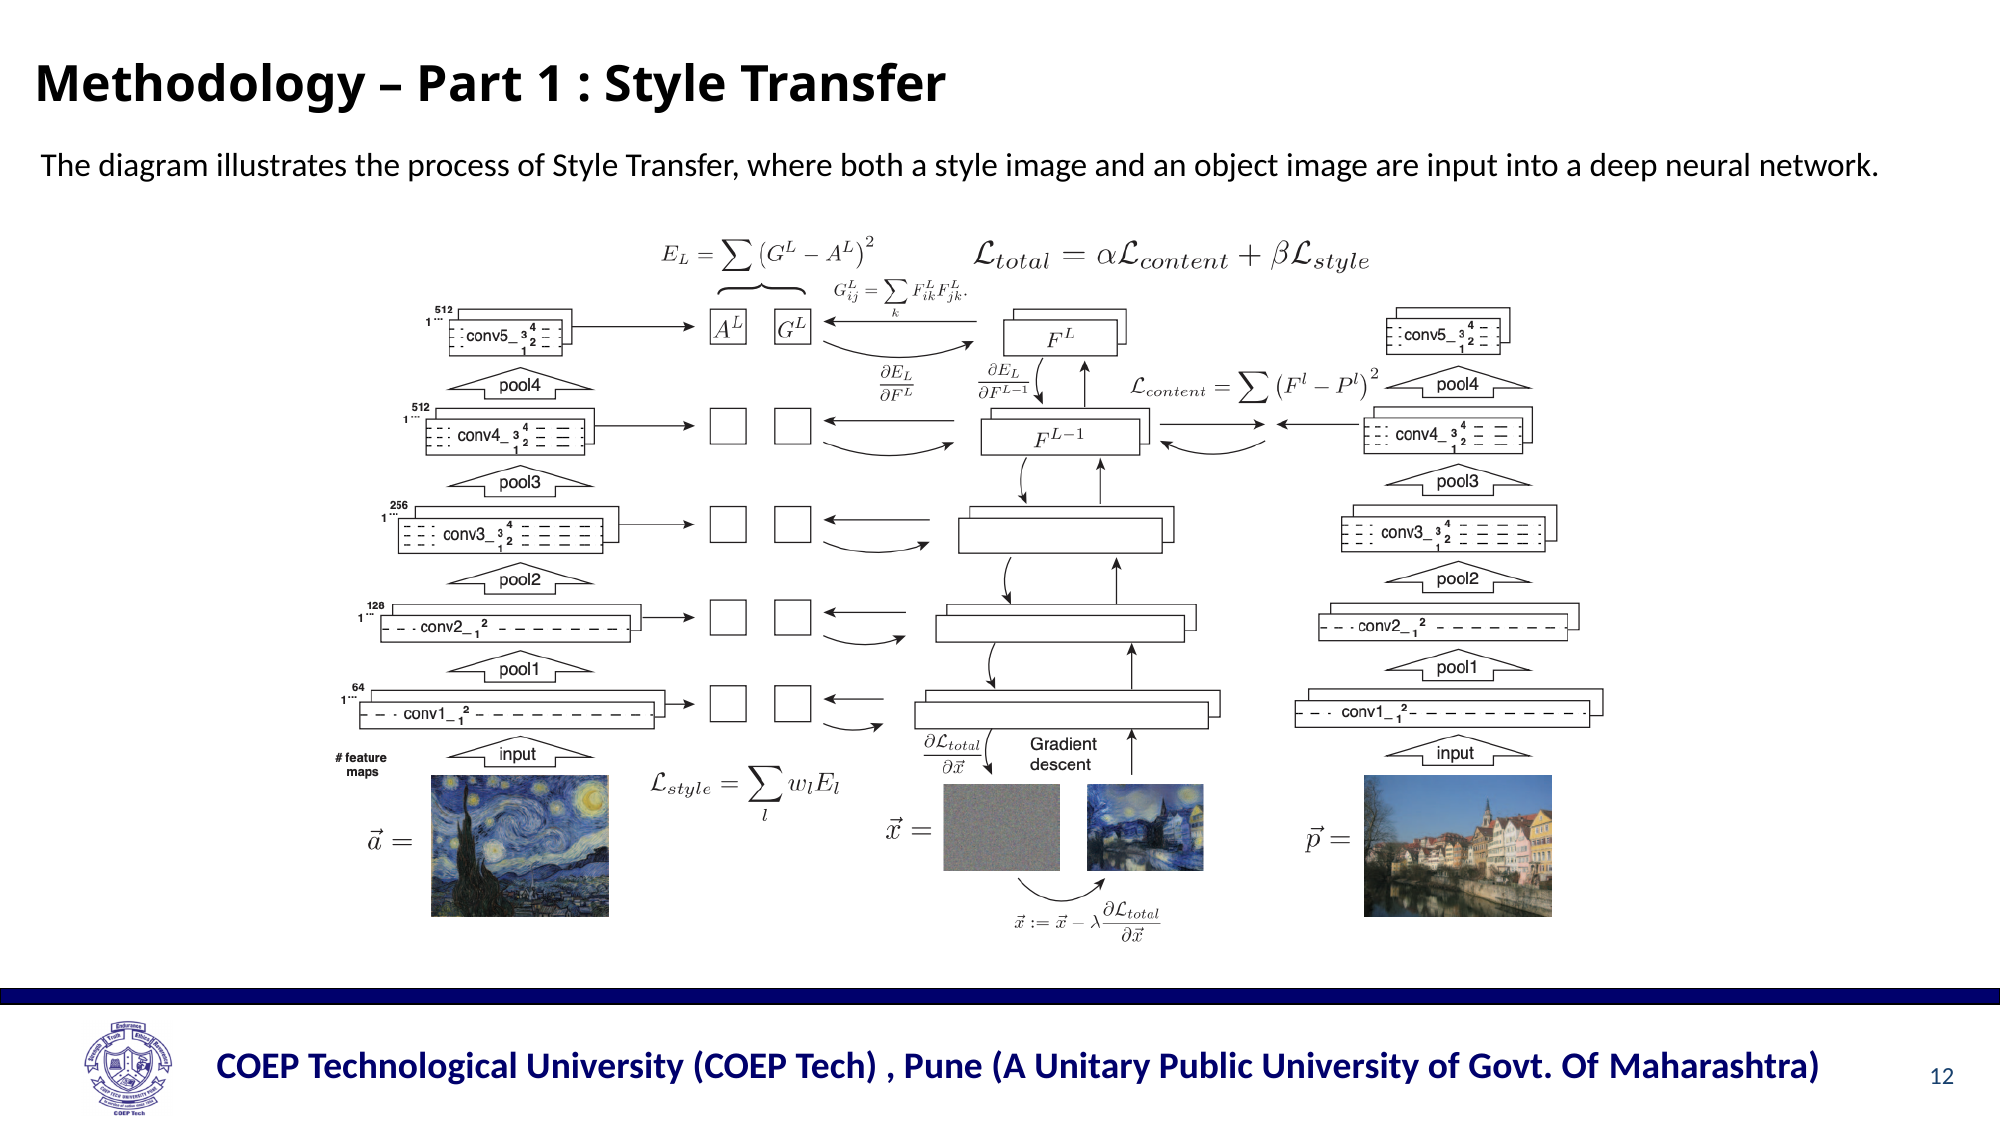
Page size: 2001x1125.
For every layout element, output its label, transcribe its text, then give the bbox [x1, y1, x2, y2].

text_box The diagram illustrates the process of Style Transfer, where both a style image and an object image are input into a deep neural network. [25, 136, 320, 191]
text_box [0, 988, 199, 1005]
text_box The diagram illustrates the process of Style Transfer, where both a style image and an object image are input into a deep neural network. [1620, 136, 1975, 191]
picture [320, 125, 1620, 950]
text_box Methodology – Part 1 : Style Transfer [19, 44, 1284, 119]
text_box COEP Technological University (COEP Tech) , Pune (A Unitary Public University of Govt. Of Maharashtra) [199, 988, 2000, 1125]
picture [81, 1020, 173, 1116]
